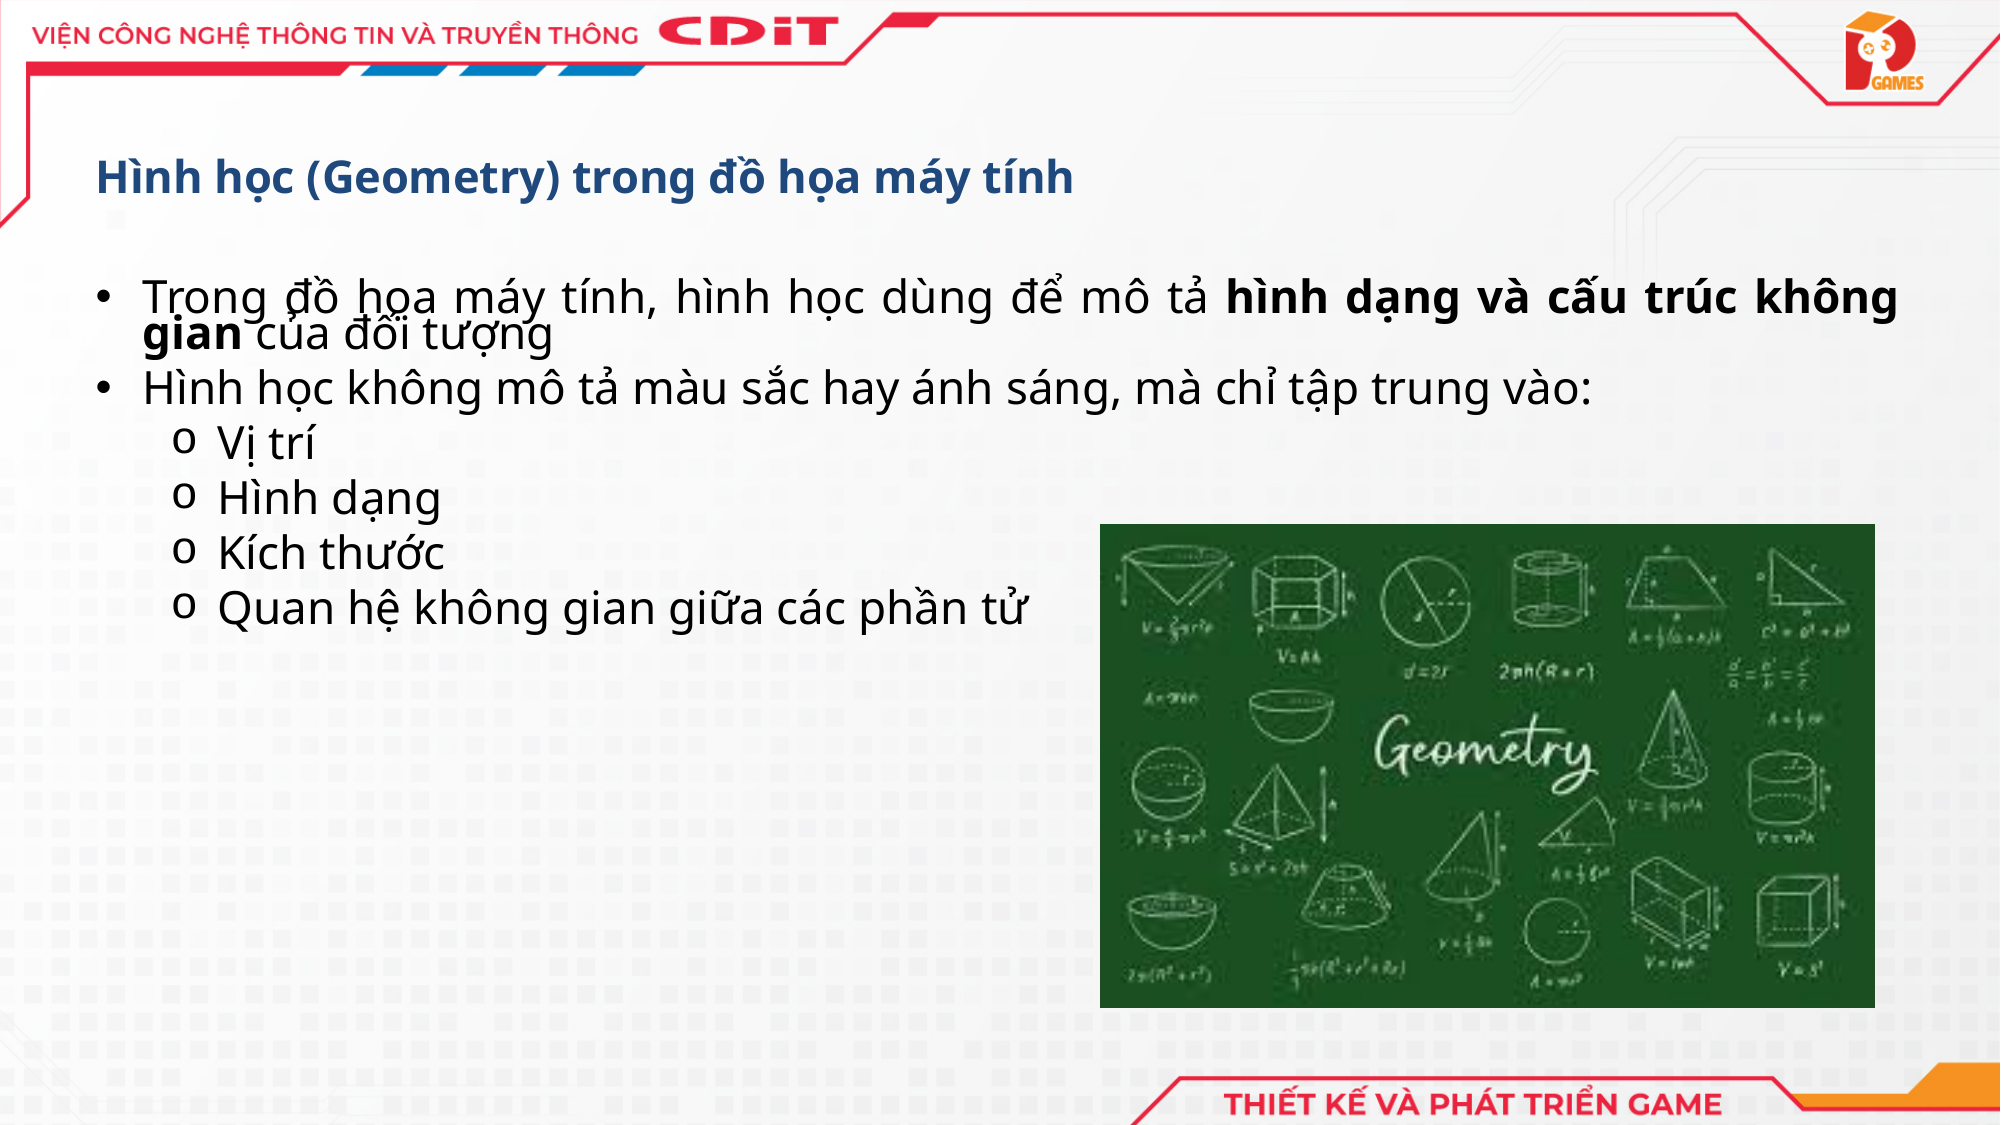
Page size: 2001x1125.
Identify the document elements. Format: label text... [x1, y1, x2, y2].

text_box Hình học (Geometry) trong đồ họa máy tính [95, 145, 550, 203]
picture [0, 0, 2000, 1125]
text_box Trong đồ họa máy tính, hình học dùng để mô tả hình dạng và cấu trúc không gian của đối tượng Hình học không mô tả màu sắc hay ánh sáng, mà chỉ tập trung vào: Vị trí Hình dạng Kích thước Quan hệ không gian giữa các phần tử [95, 287, 1900, 361]
